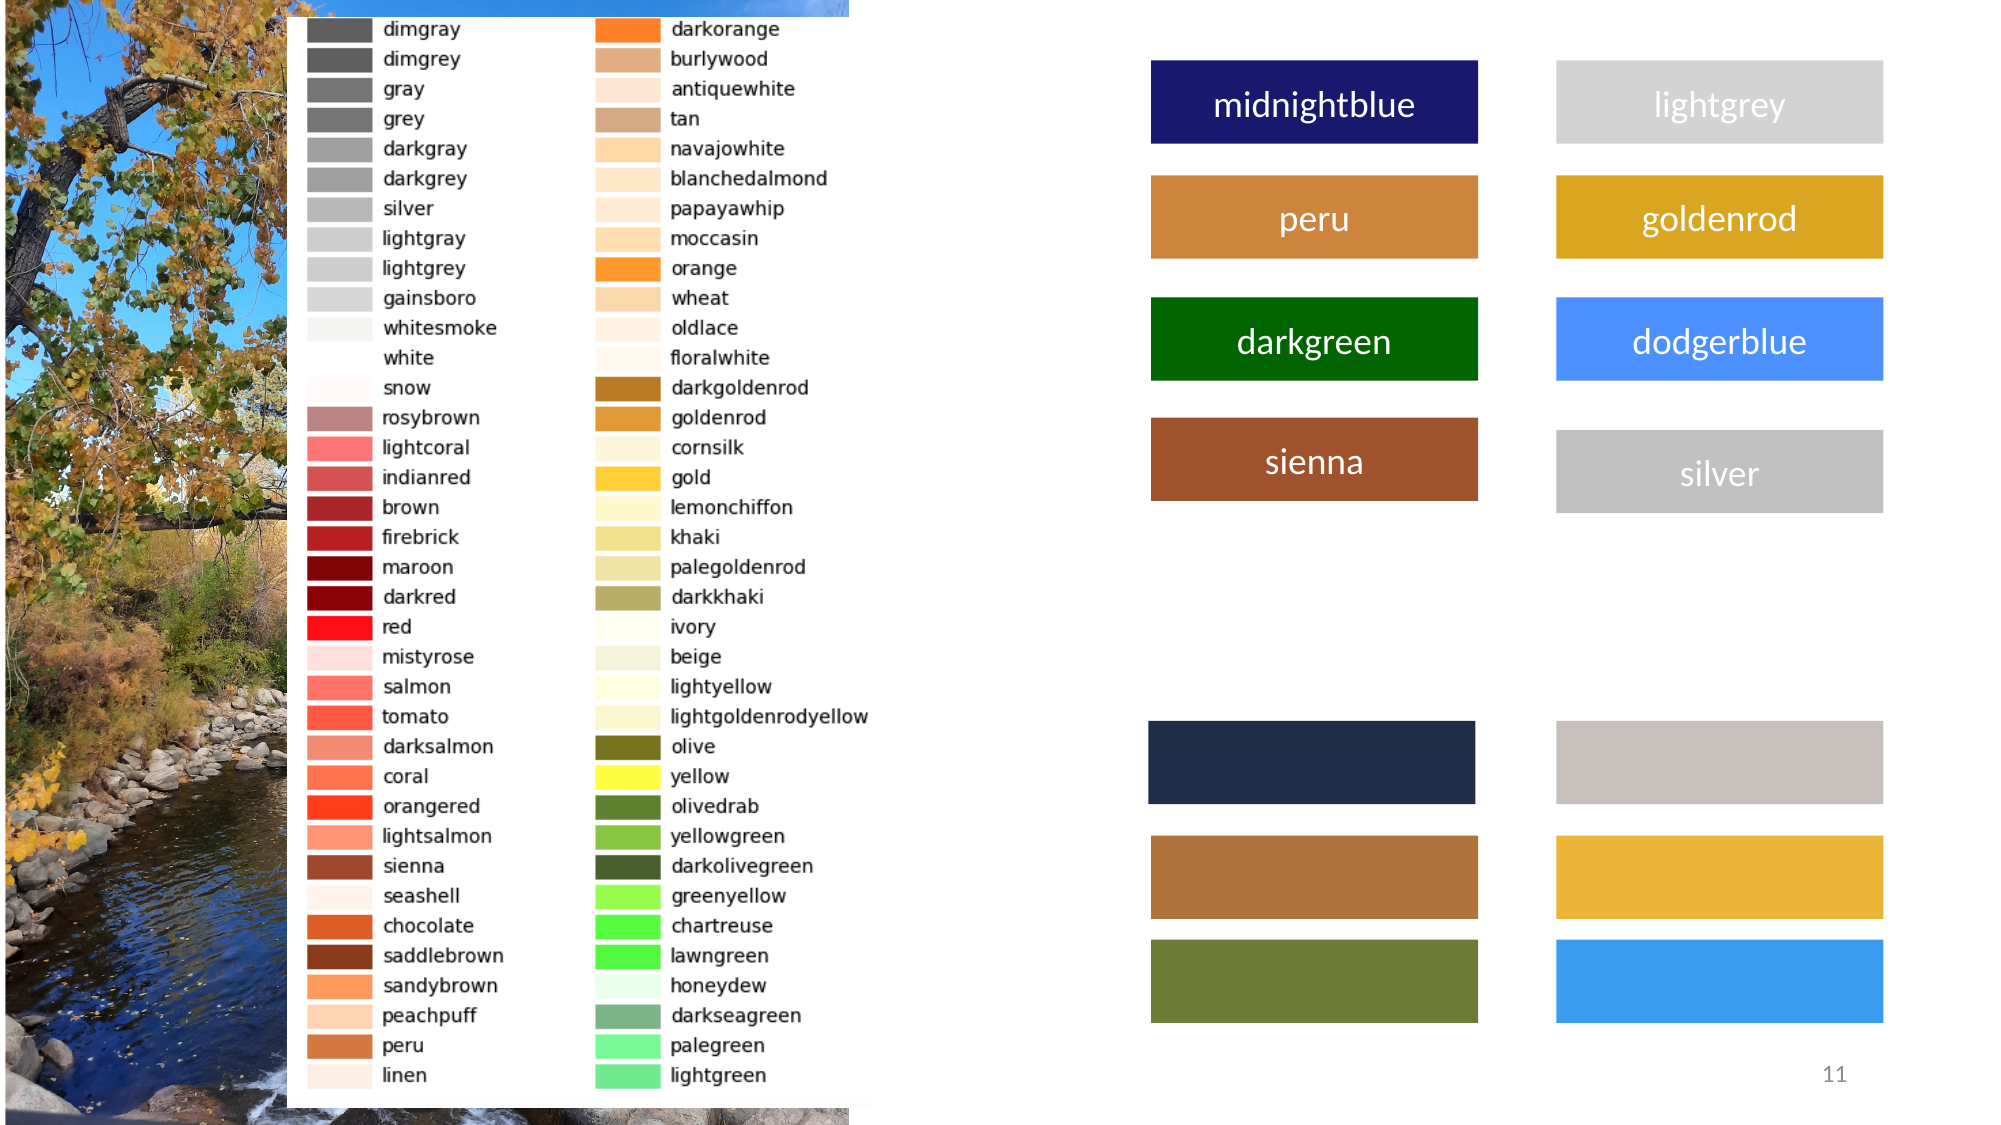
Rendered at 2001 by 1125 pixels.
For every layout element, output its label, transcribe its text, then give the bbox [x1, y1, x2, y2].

picture [0, 1, 990, 1124]
text_box sienna [1150, 417, 1479, 502]
text_box midnightblue [1150, 59, 1479, 145]
text_box [1150, 939, 1479, 1024]
text_box dodgerblue [1555, 296, 1884, 382]
text_box [1555, 835, 1884, 920]
text_box [1147, 720, 1477, 805]
text_box [1555, 720, 1884, 805]
text_box silver [1555, 429, 1884, 514]
text_box lightgrey [1555, 59, 1884, 145]
slide_number 11 [1412, 1042, 1863, 1103]
text_box goldenrod [1555, 174, 1884, 260]
text_box [1555, 939, 1884, 1024]
text_box [1150, 835, 1479, 920]
text_box darkgreen [1150, 296, 1479, 382]
text_box peru [1150, 174, 1479, 260]
